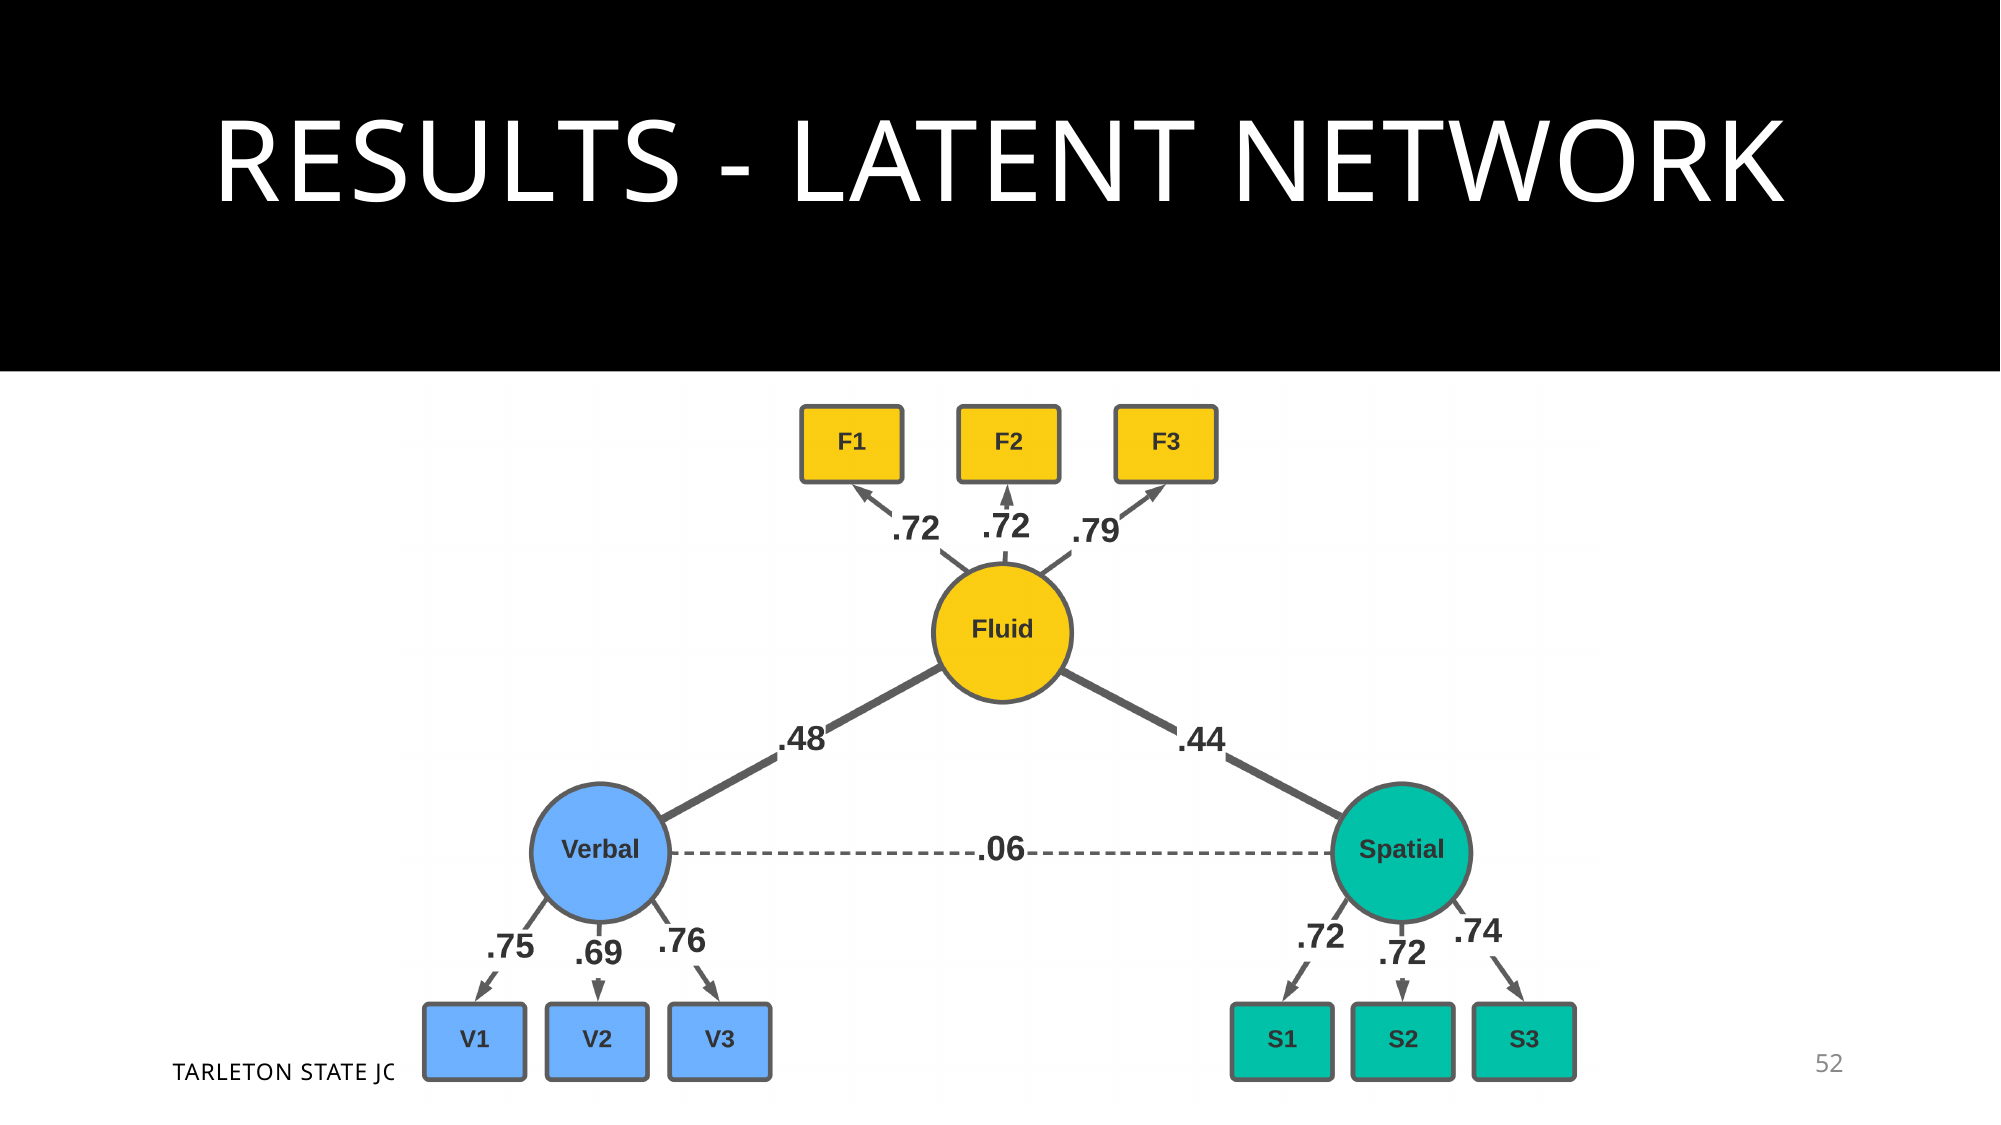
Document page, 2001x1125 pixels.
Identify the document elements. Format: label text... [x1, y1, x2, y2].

title Results - Latent Network [86, 80, 1914, 233]
picture [393, 376, 1606, 1110]
footer Tarleton State Job Talk [157, 1042, 393, 1103]
slide_number 52 [1606, 1036, 1859, 1093]
